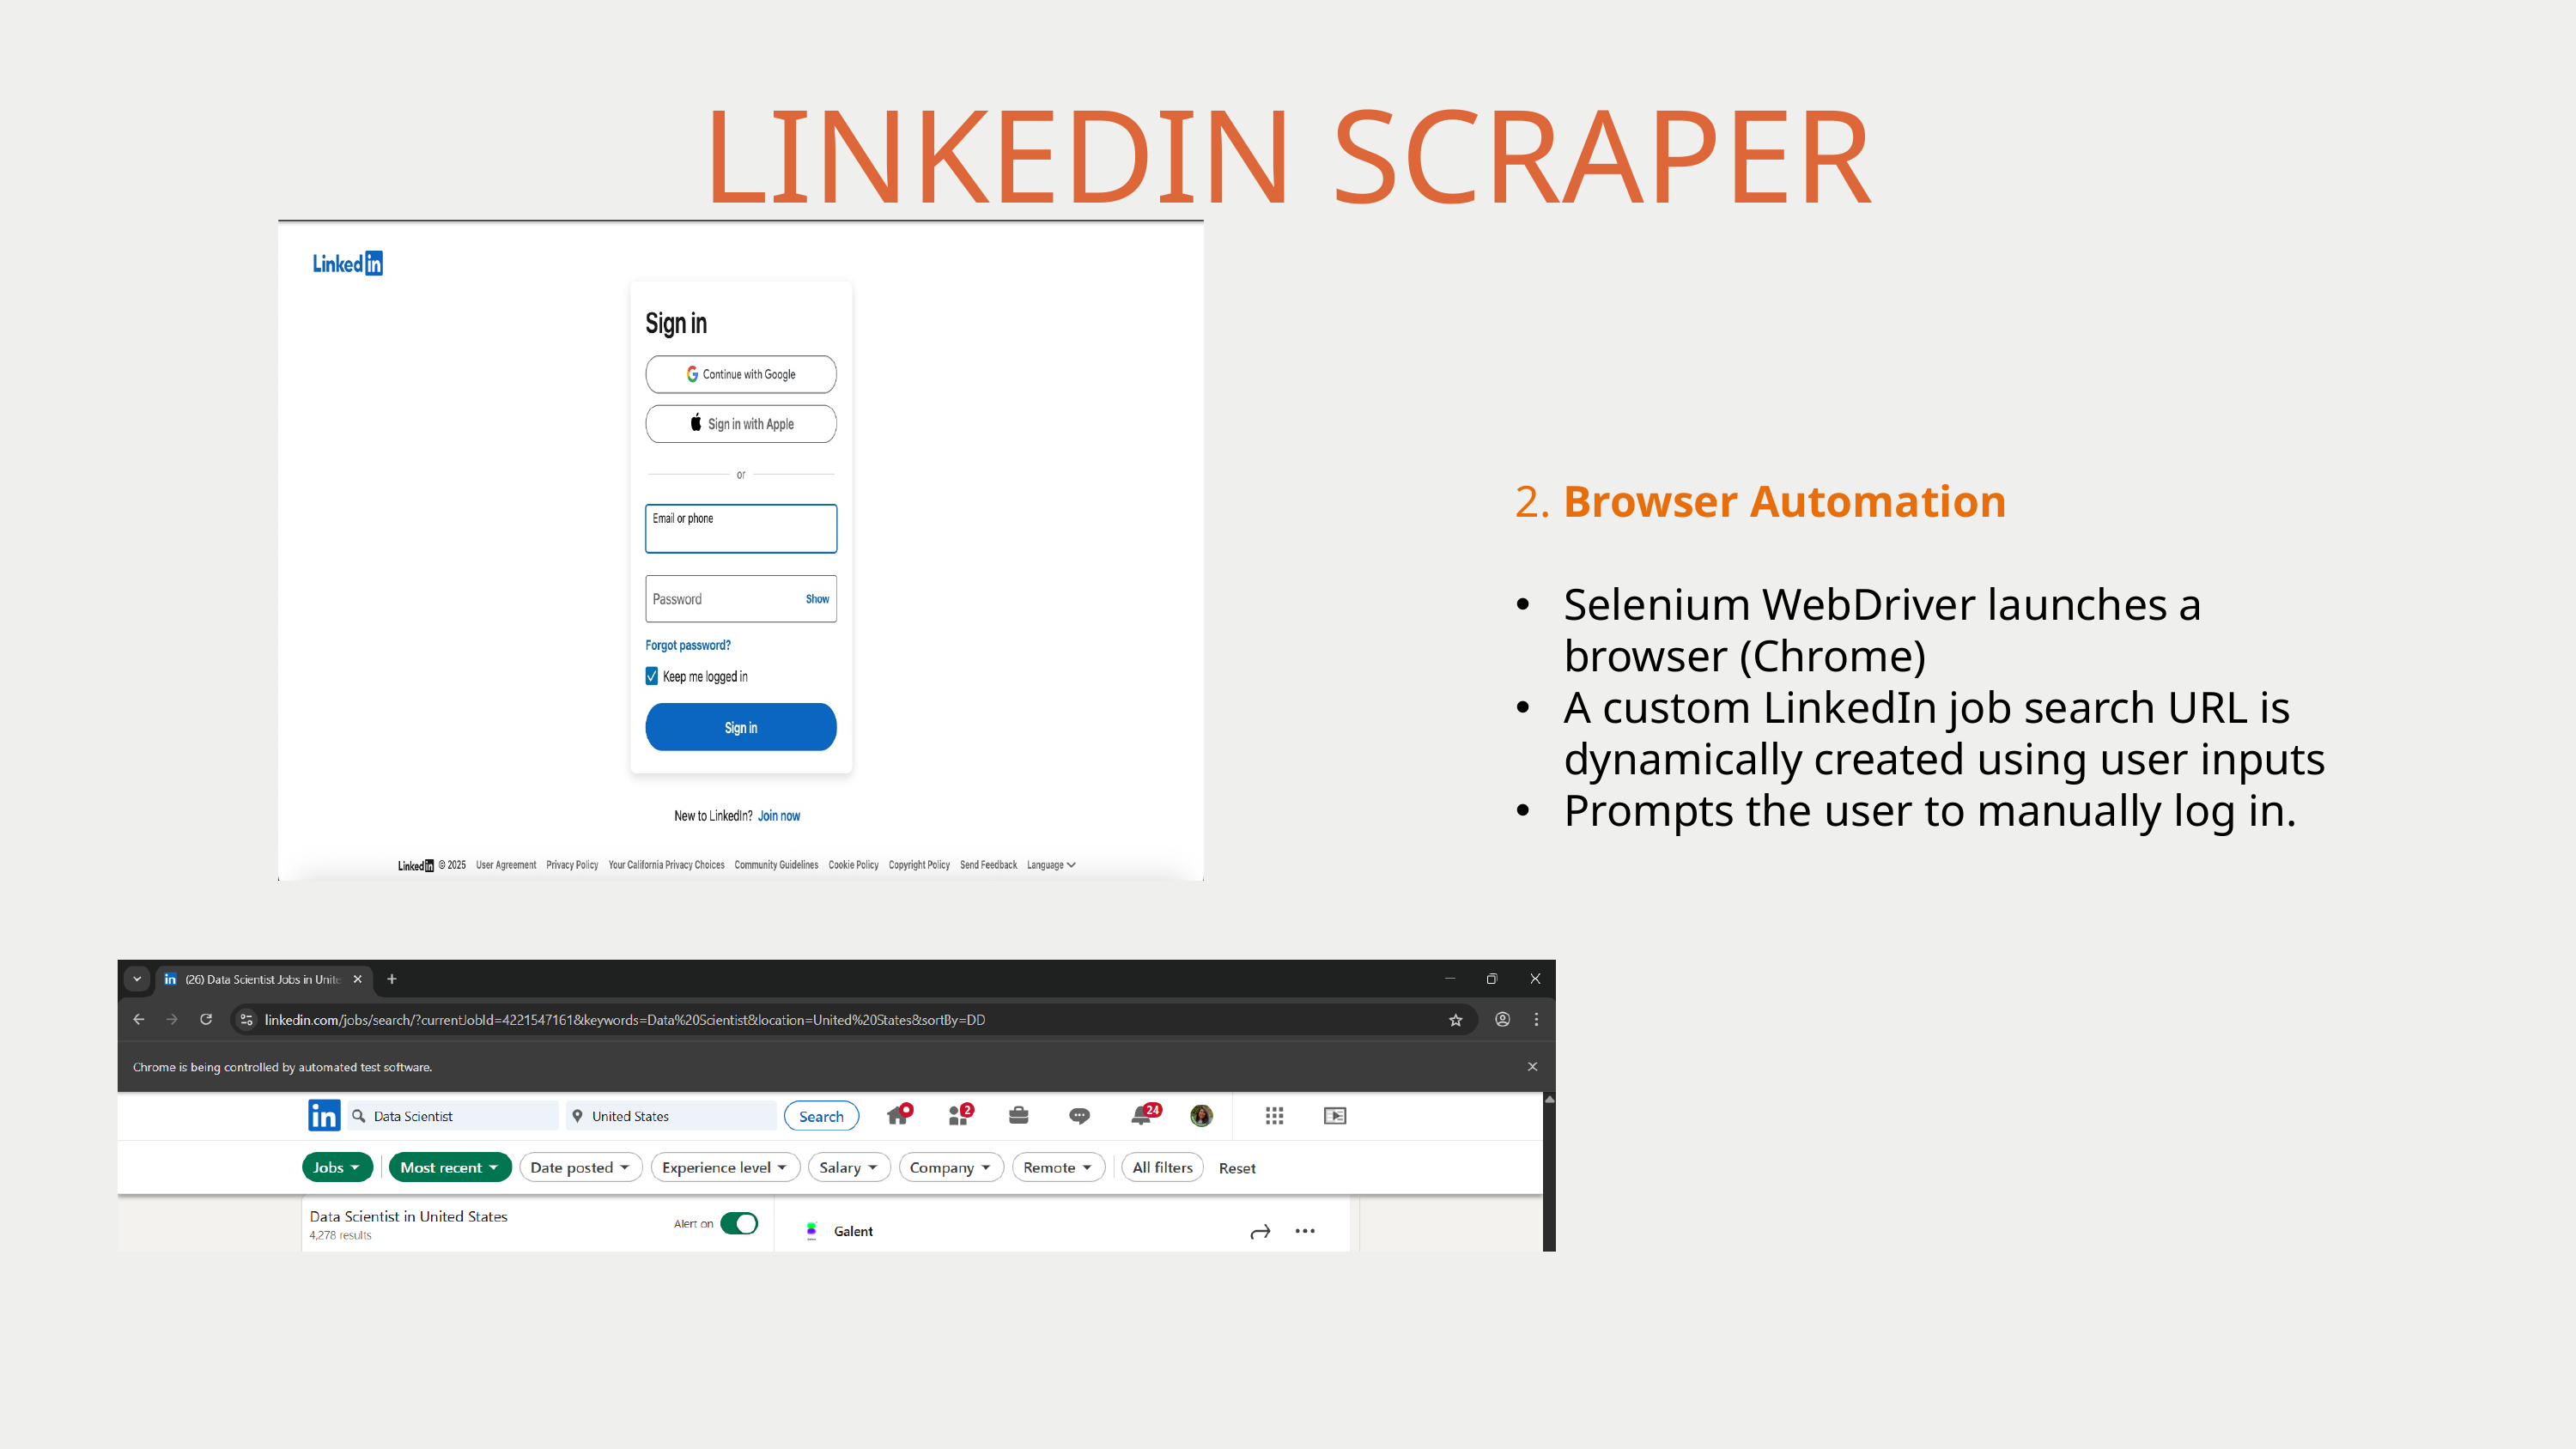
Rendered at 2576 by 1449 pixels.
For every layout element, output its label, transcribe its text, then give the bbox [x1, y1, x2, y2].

picture [118, 960, 1557, 1252]
text_box LINKEDIN SCRAPER [0, 0, 2576, 235]
text_box 2. Browser Automation Selenium WebDriver launches a browser (Chrome) A custom LinkedIn job search URL is dynamically created using user inputs Prompts the user to manually log in. [1502, 468, 2361, 842]
picture [278, 219, 1205, 881]
